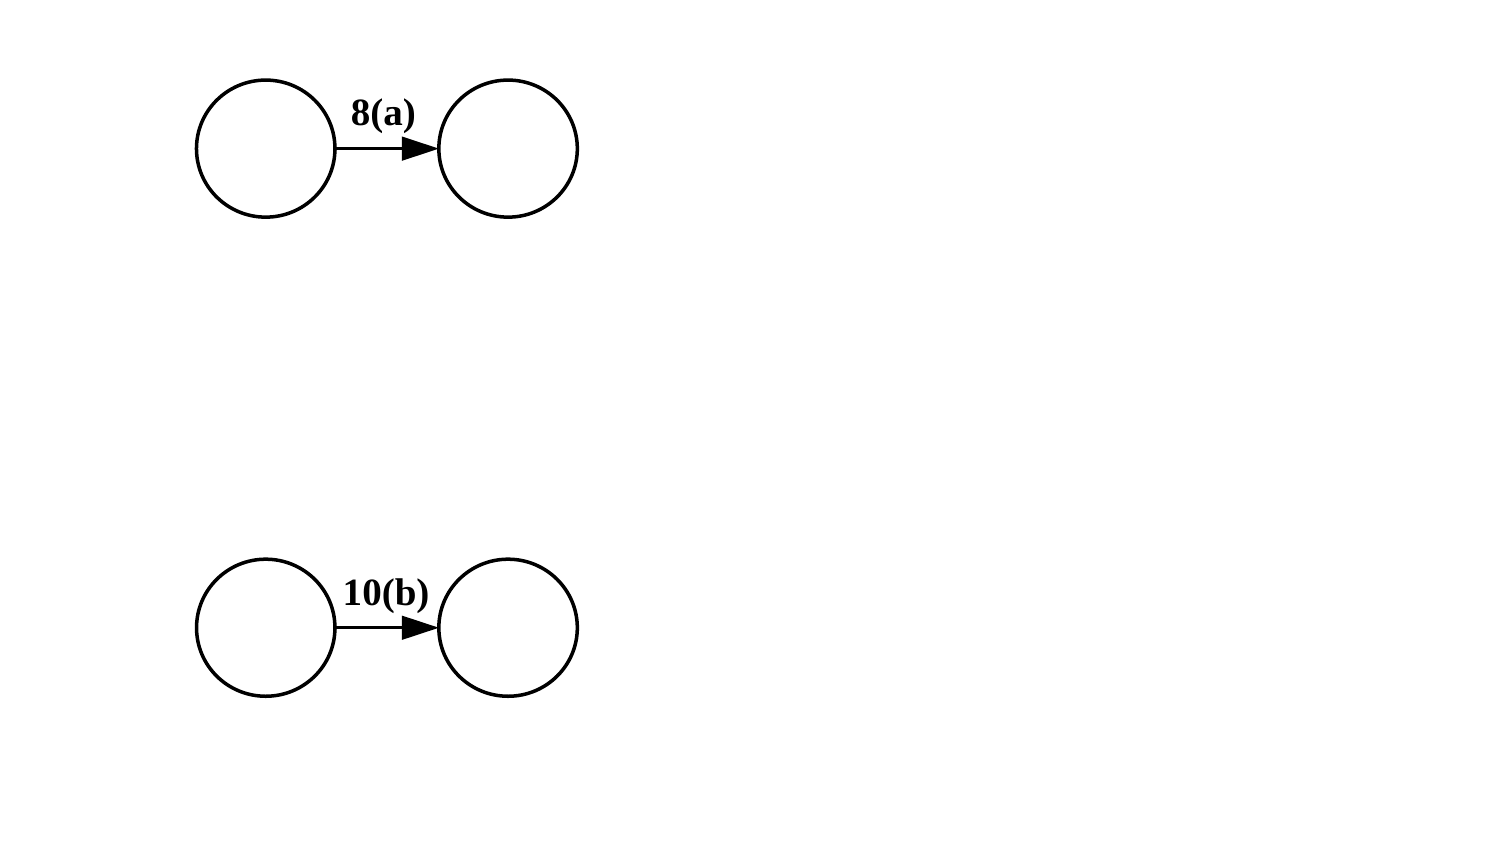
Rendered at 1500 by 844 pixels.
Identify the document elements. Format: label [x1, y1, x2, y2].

text_box [187, 66, 1313, 706]
